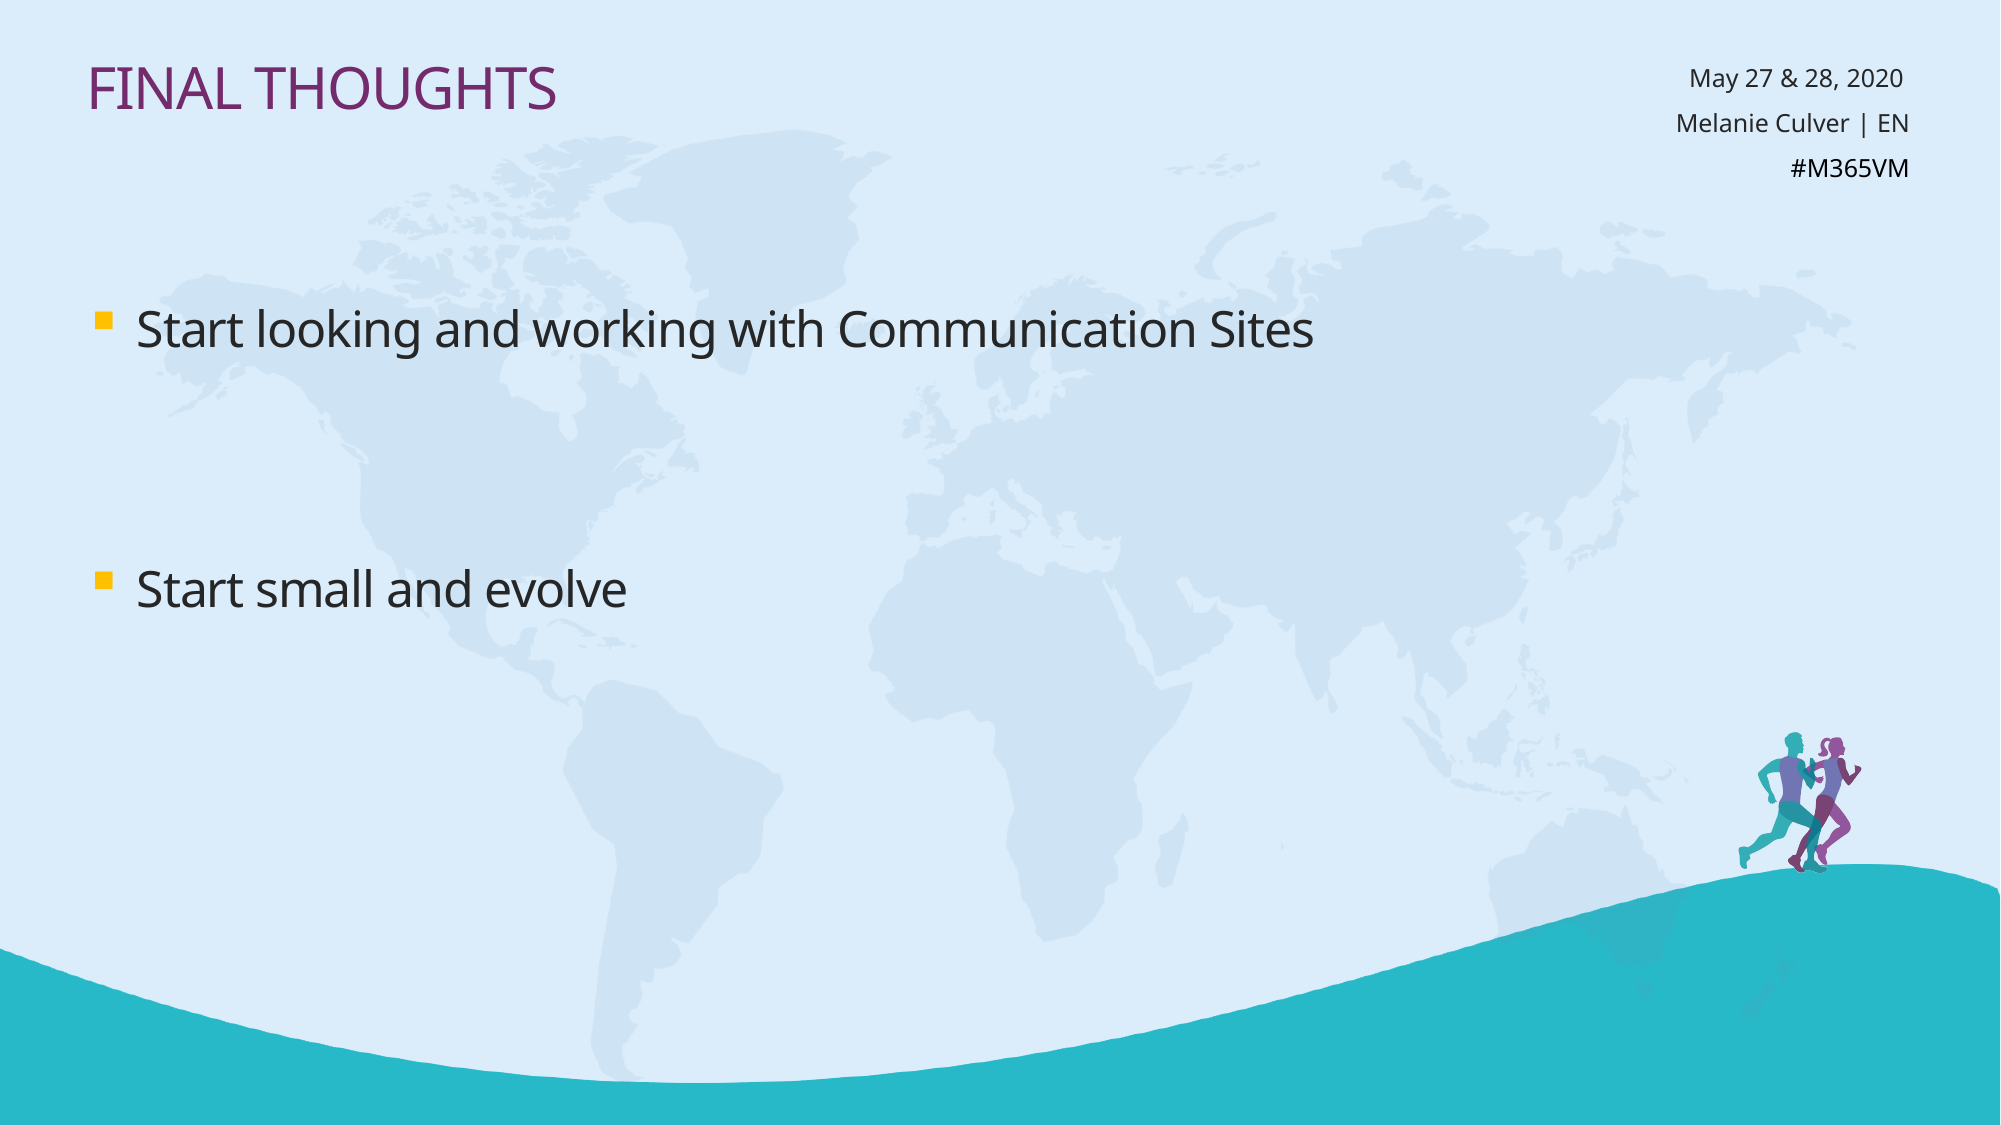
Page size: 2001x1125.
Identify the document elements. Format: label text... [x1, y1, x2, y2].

title Final thoughts [71, 37, 1538, 144]
list Start looking and working with Communication Sites Start small and evolve [75, 230, 1542, 869]
picture [0, 0, 2001, 1125]
